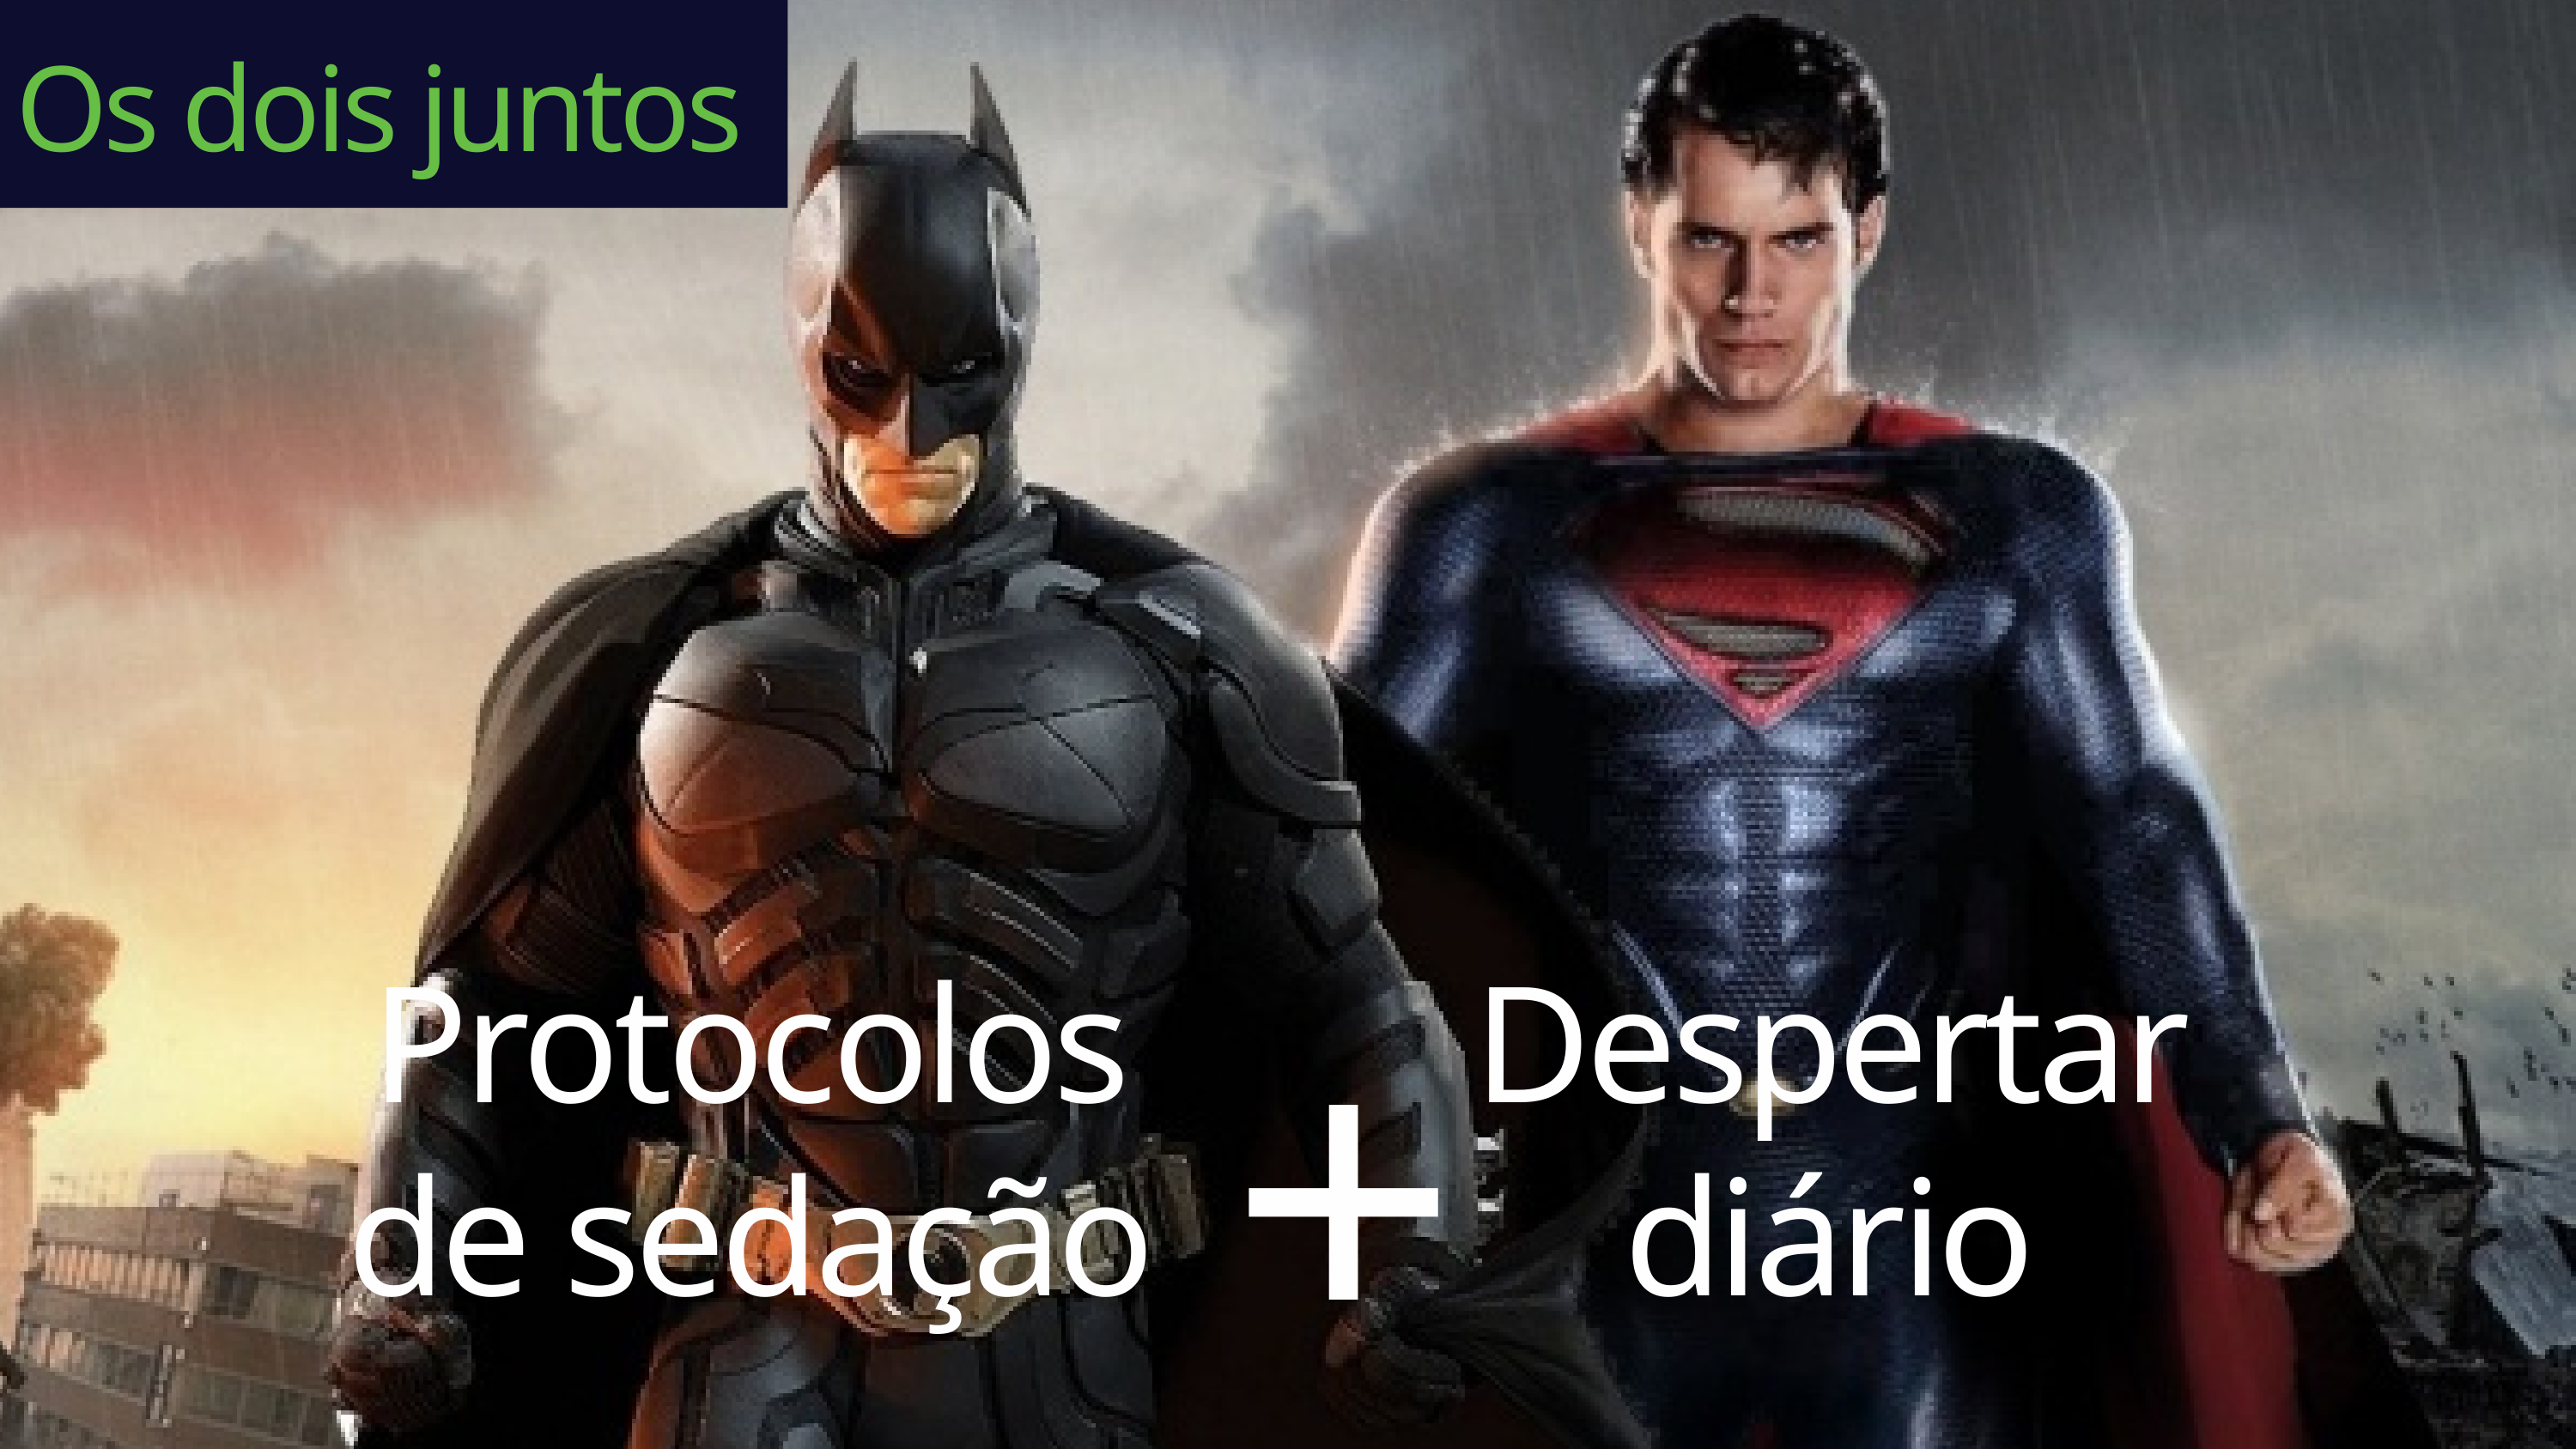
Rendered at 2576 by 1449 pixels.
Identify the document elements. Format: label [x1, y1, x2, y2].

picture [0, 0, 2576, 1449]
text_box [0, 0, 788, 209]
